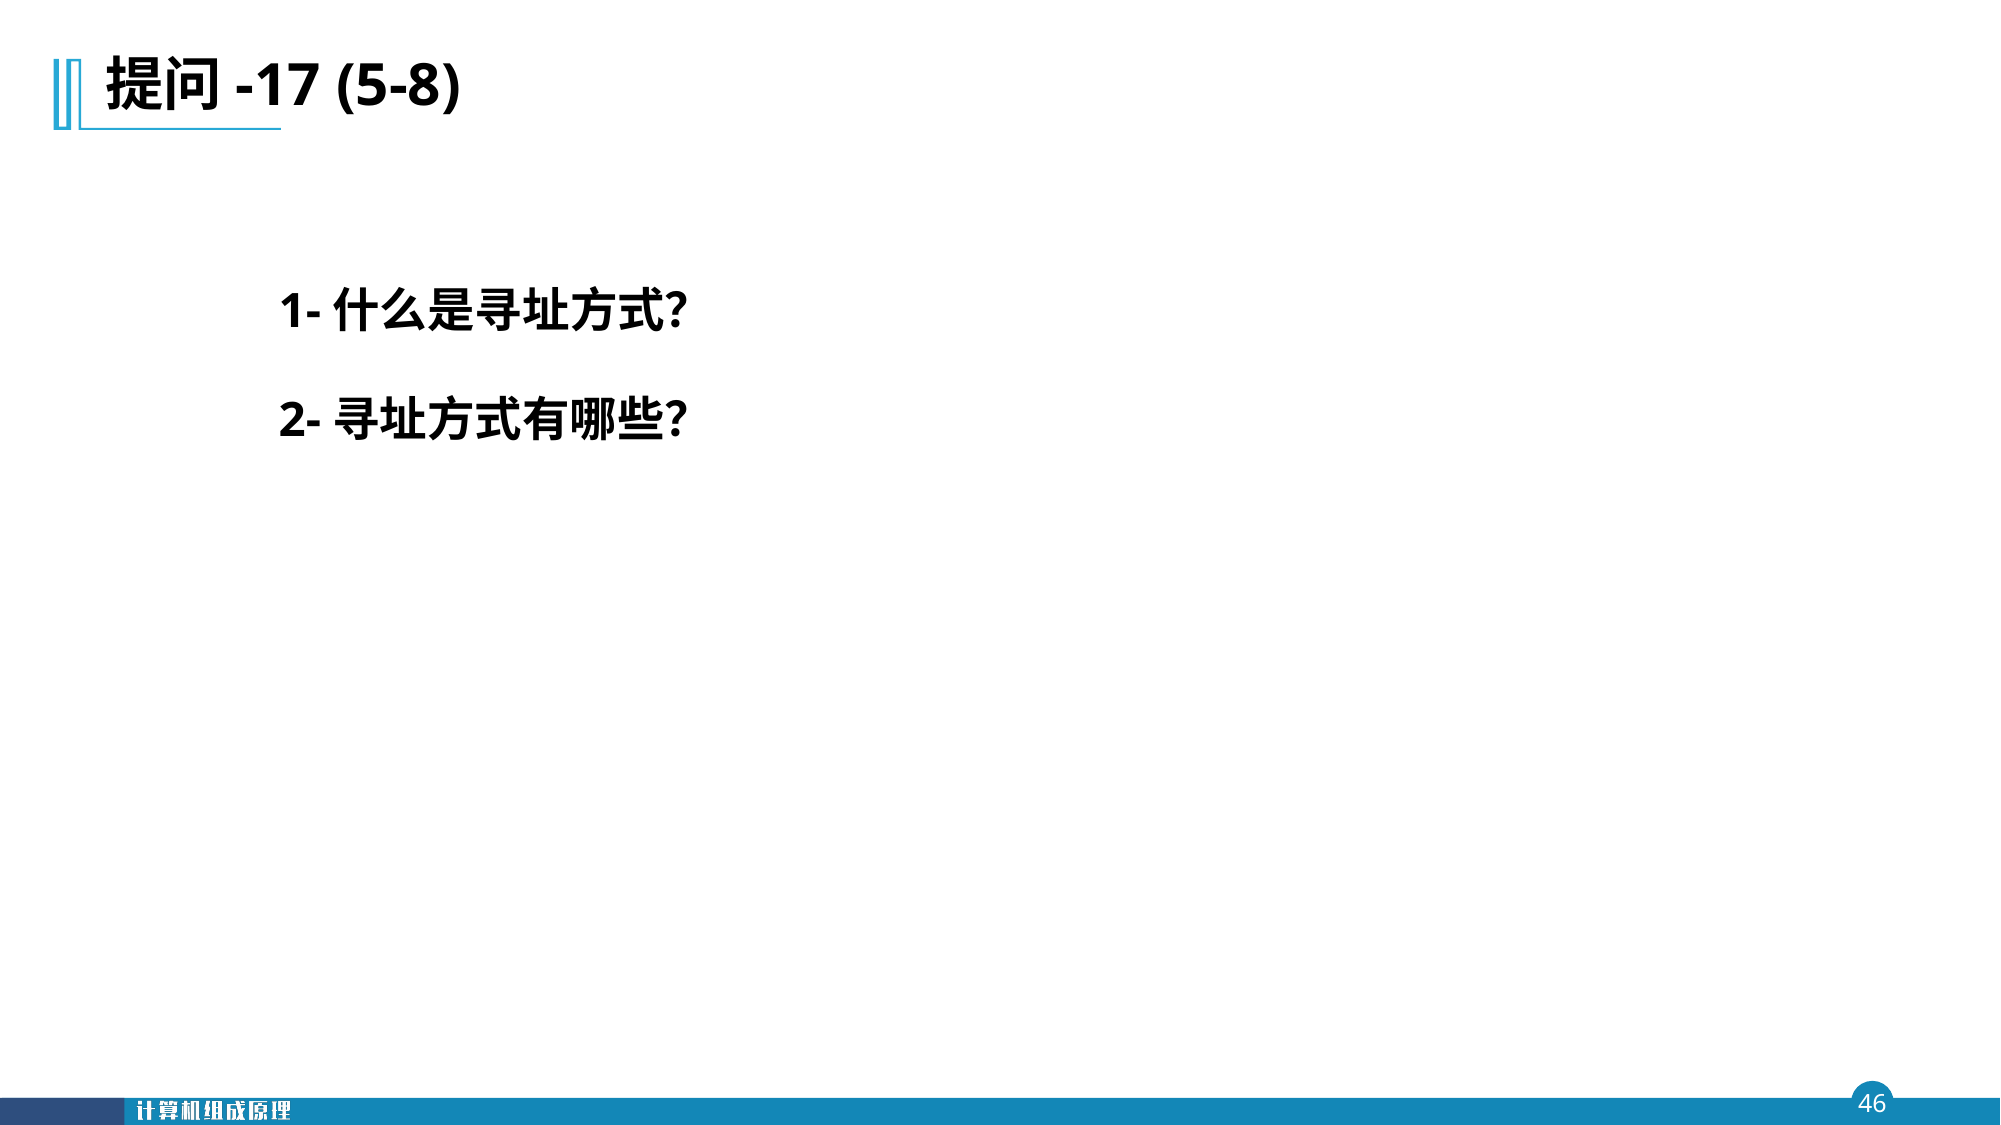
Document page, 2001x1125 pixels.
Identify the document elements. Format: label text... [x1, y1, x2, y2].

text_box 1-什么是寻址方式？ 2-寻址方式有哪些？ [164, 243, 1537, 671]
text_box 提问-17 (5-8) [90, 35, 1816, 138]
